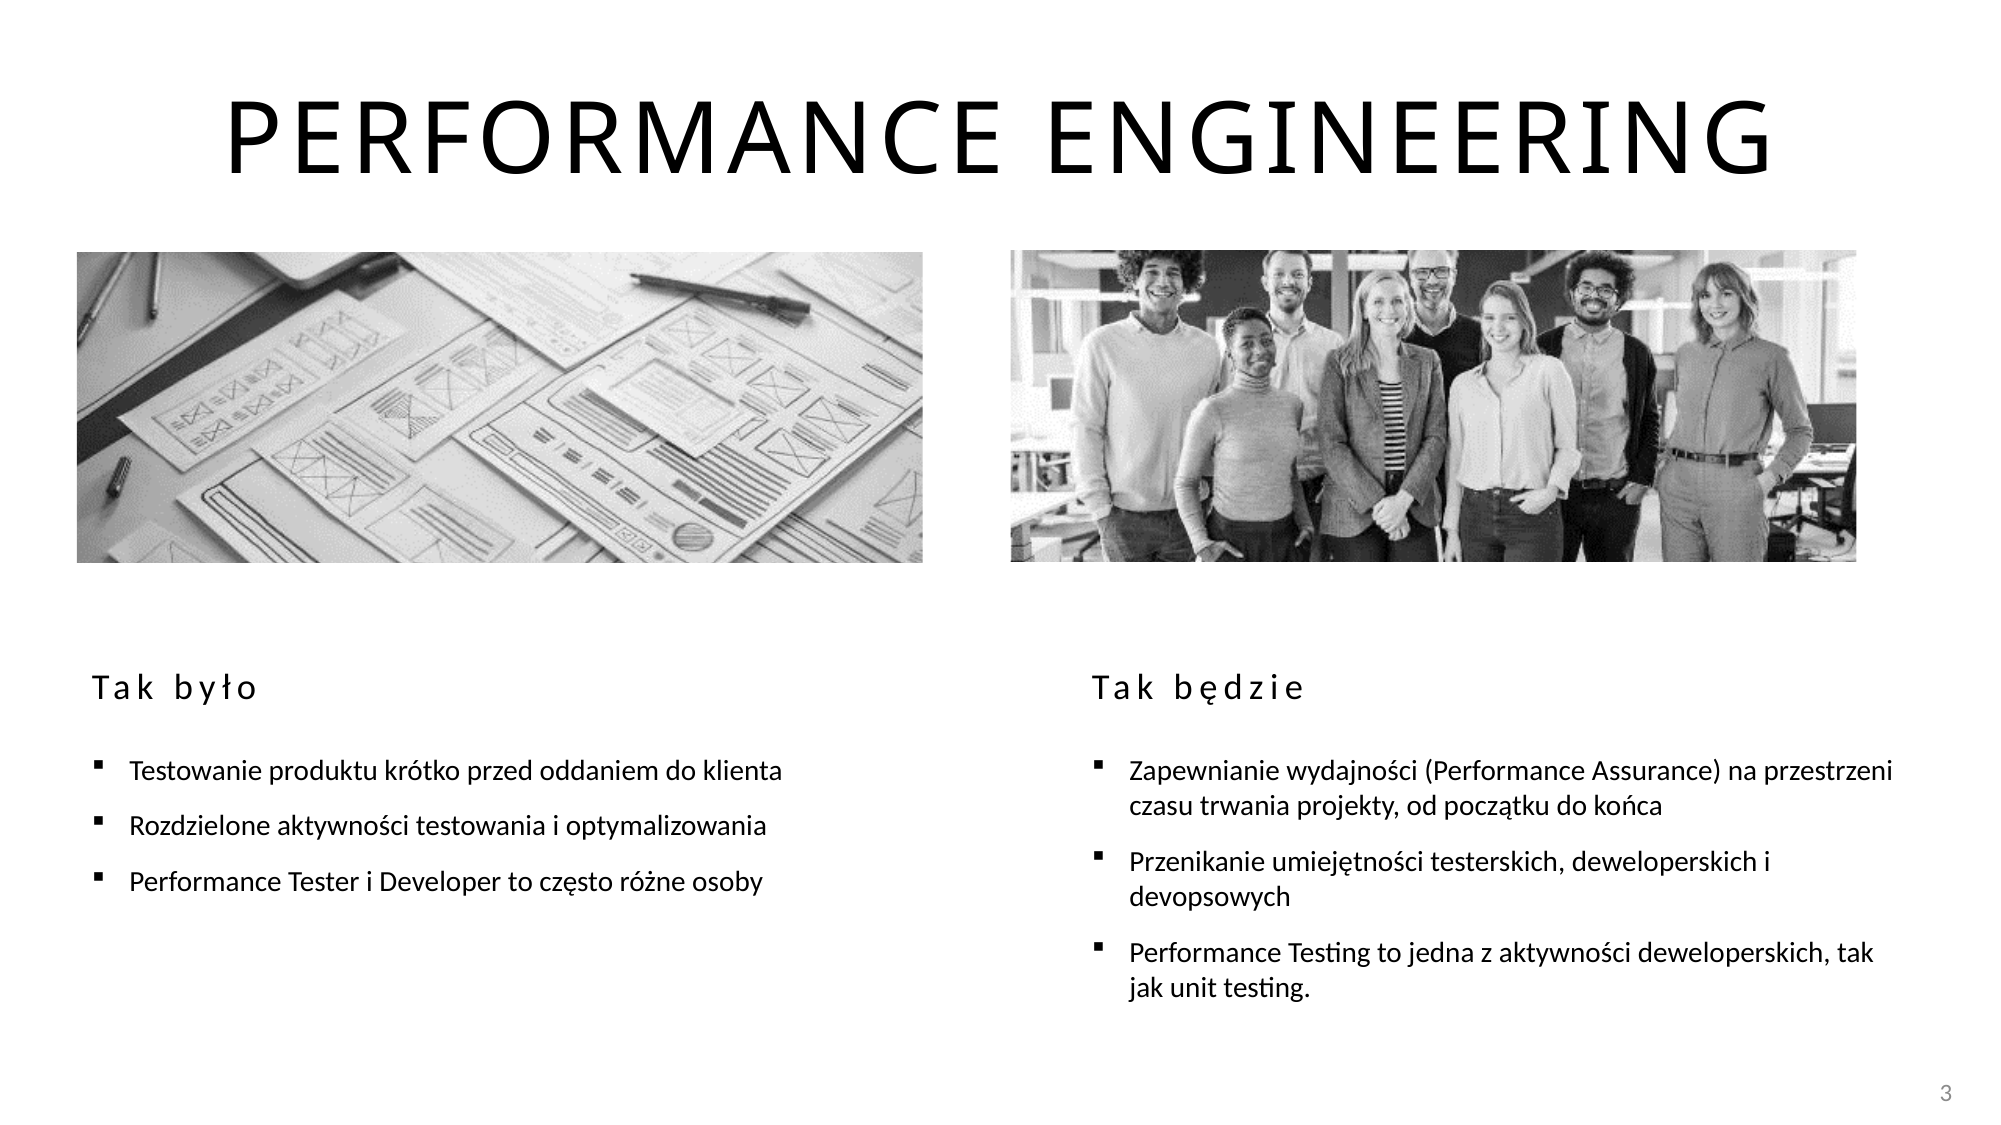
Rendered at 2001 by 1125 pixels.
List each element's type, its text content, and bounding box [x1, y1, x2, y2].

list Tak było [76, 633, 923, 715]
picture [76, 252, 923, 563]
list Testowanie produktu krótko przed oddaniem do klienta Rozdzielone aktywności testowania i optymalizowania Performance Tester i Developer to często różne osoby [76, 743, 923, 984]
list Zapewnianie wydajności (Performance Assurance) na przestrzeni czasu trwania projekty, od początku do końca Przenikanie umiejętności testerskich, deweloperskich i devopsowych Performance Testing to jedna z aktywności deweloperskich, tak jak unit testing. [1076, 743, 1928, 1078]
slide_number 3 [1894, 1061, 1968, 1121]
title Performance Engineering [97, 0, 1903, 267]
list Tak będzie [1076, 633, 1928, 715]
picture [1010, 250, 1857, 562]
